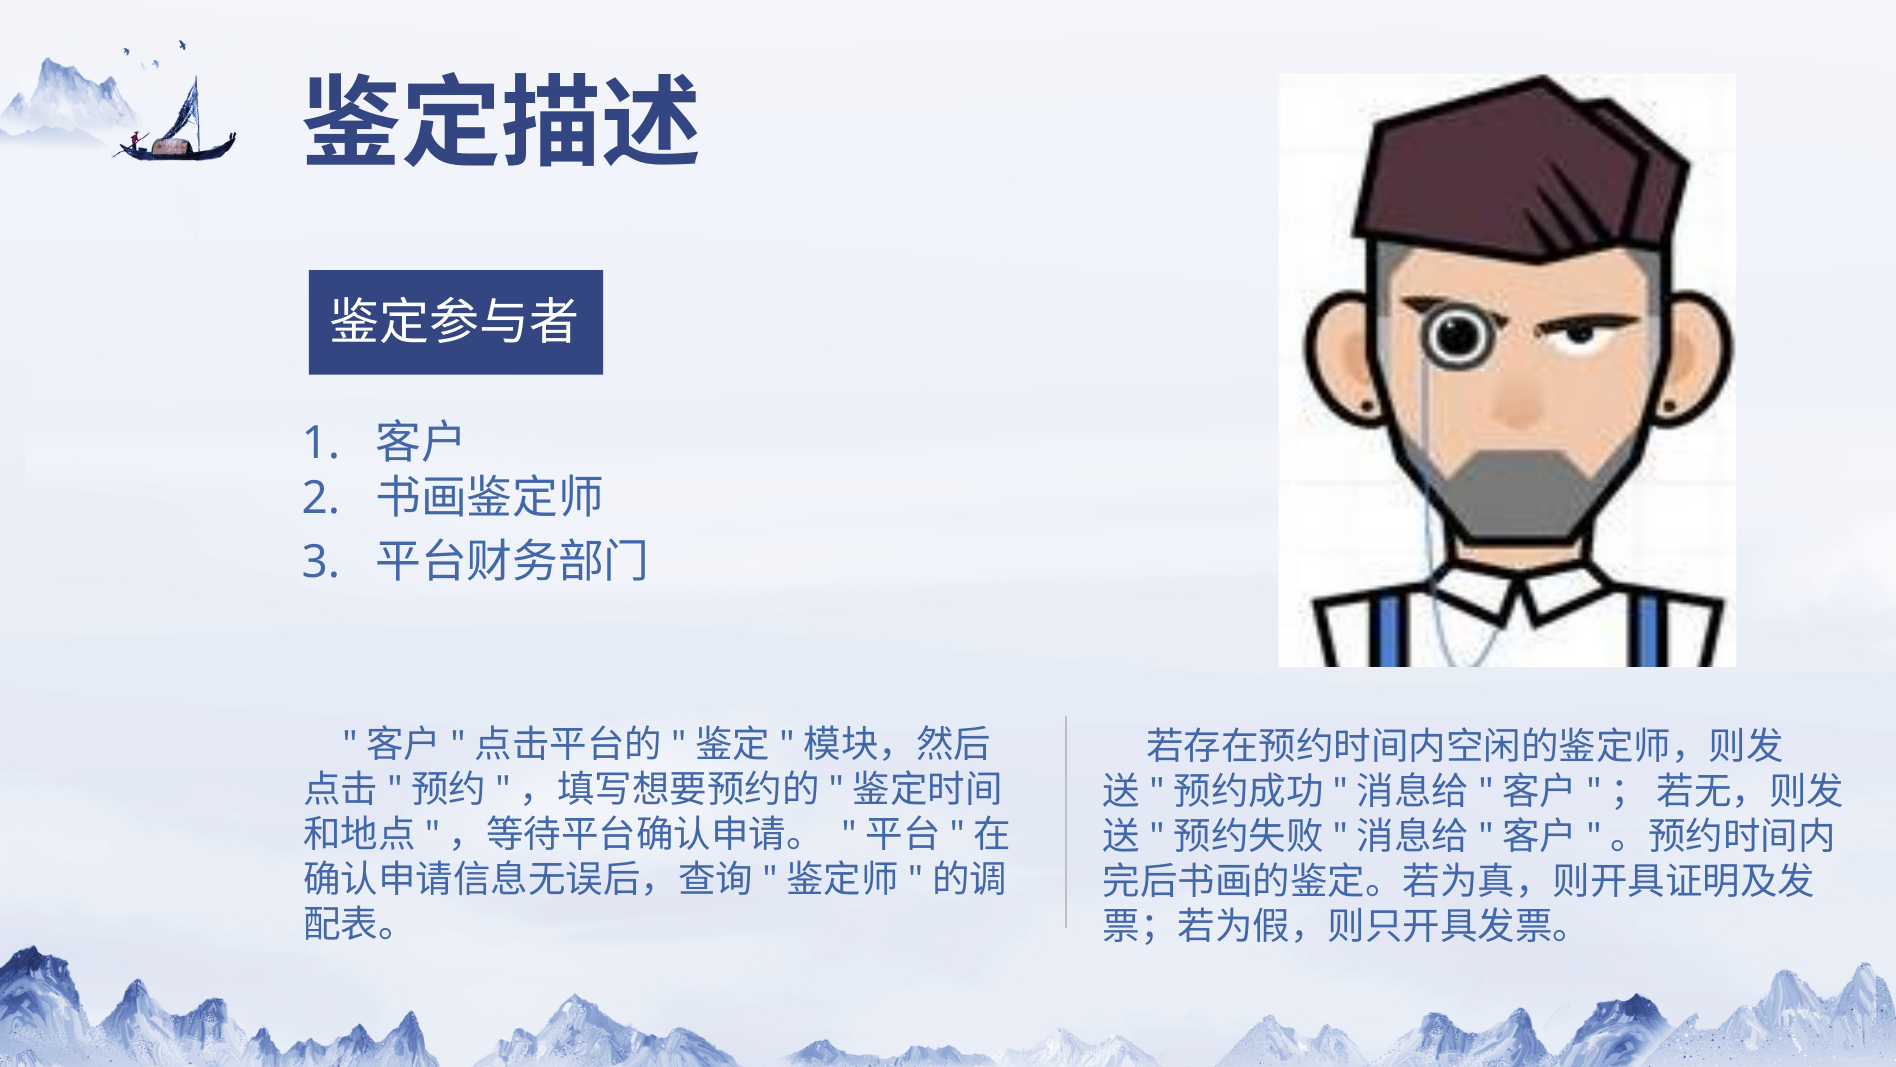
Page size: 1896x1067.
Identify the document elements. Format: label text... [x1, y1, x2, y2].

text_box 鉴定参与者 [308, 270, 604, 375]
text_box 1. 客户 2. 书画鉴定师 3. 平台财务部门 [280, 402, 830, 597]
picture [0, 0, 1896, 1067]
text_box 若存在预约时间内空闲的鉴定师，则发送"预约成功"消息给"客户"； 若无，则发送"预约失败"消息给"客户"。预约时间内完后书画的鉴定。若为真，则开具证明及发票；若为假，则只开具发票。 [1088, 714, 1863, 872]
text_box 鉴定描述 [280, 28, 740, 330]
text_box "客户"点击平台的"鉴定"模块，然后点击"预约"，填写想要预约的"鉴定时间和地点"，等待平台确认申请。 "平台"在确认申请信息无误后，查询"鉴定师"的调配表。 [288, 712, 1034, 940]
